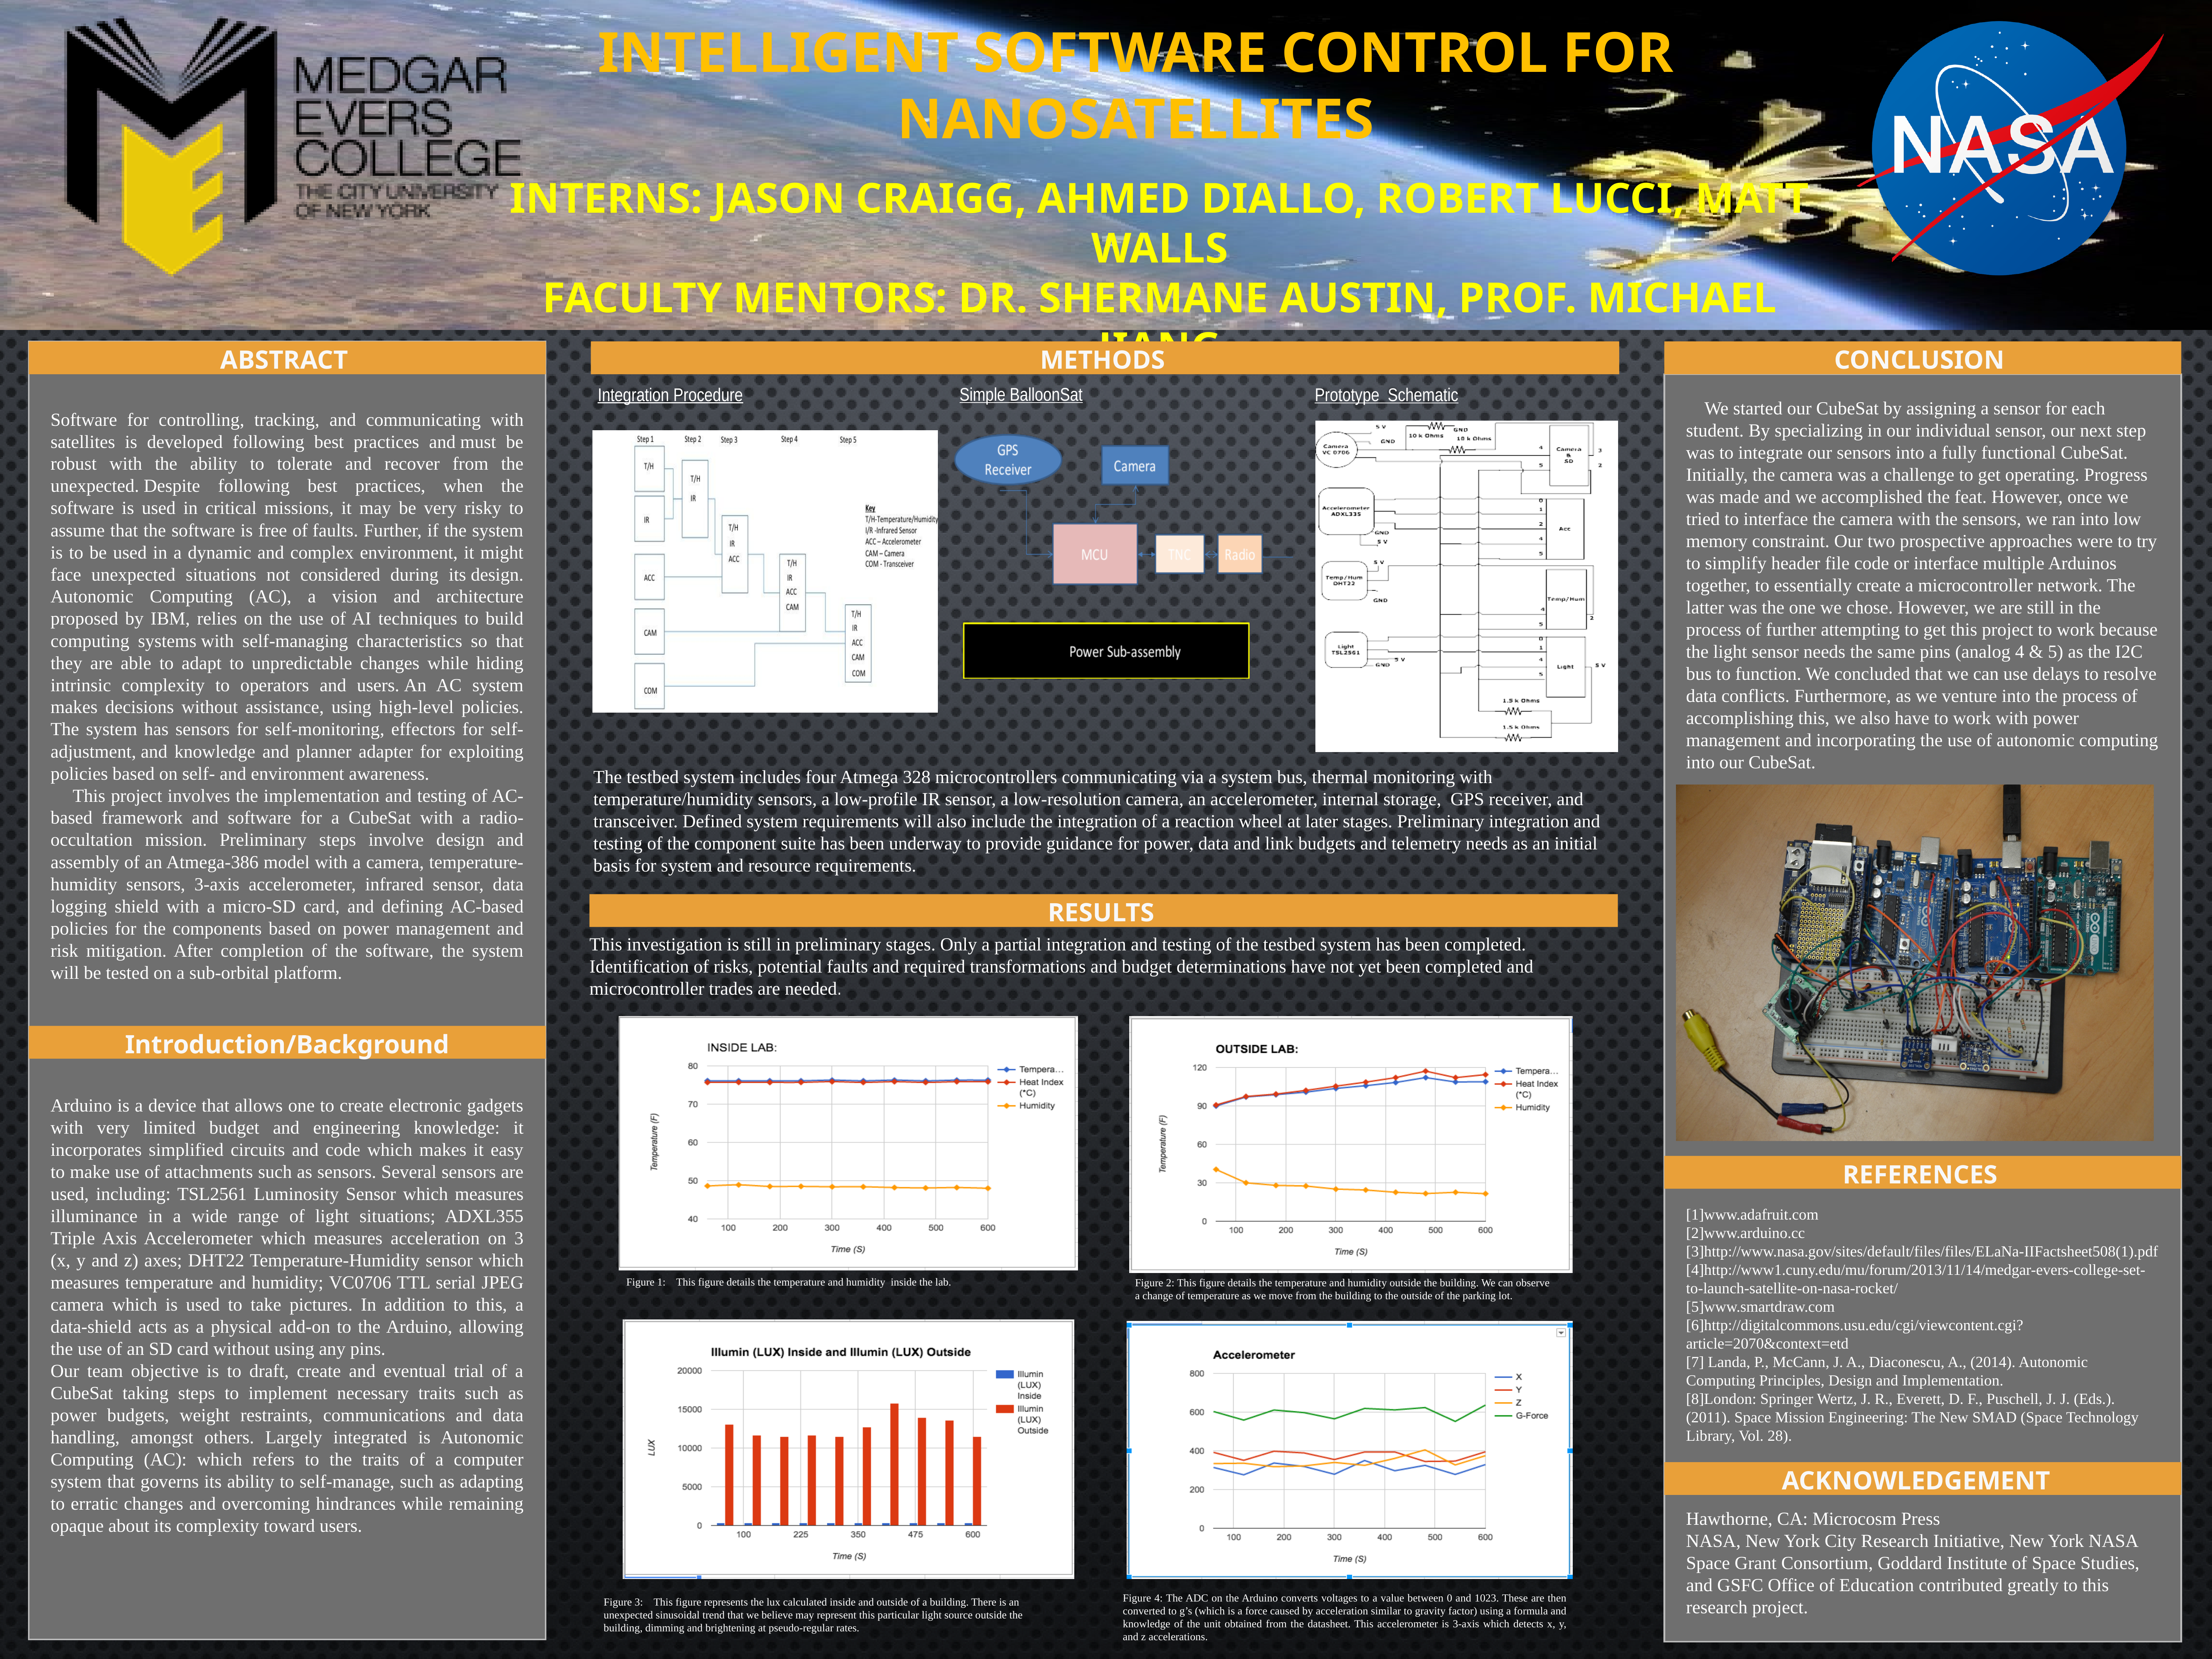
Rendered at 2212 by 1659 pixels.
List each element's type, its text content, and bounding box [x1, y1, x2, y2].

picture [1315, 421, 1618, 752]
text_box Software for controlling, tracking, and communicating with satellites is developed following best practices and must be robust with the ability to tolerate and recover from the unexpected. Despite following best practices, when the software is used in critical missions, it may be very risky to assume that the software is free of faults. Further, if the system is to be used in a dynamic and complex environment, it might face unexpected situations not considered during its design. Autonomic Computing (AC), a vision and architecture proposed by IBM, relies on the use of AI techniques to build computing systems with self-managing characteristics so that they are able to adapt to unpredictable changes while hiding intrinsic complexity to operators and users. An AC system makes decisions without assistance, using high-level policies. The system has sensors for self-monitoring, effectors for self-adjustment, and knowledge and planner adapter for exploiting policies based on self- and environment awareness. This project involves the implementation and testing of AC-based framework and software for a CubeSat with a radio-occultation mission. Preliminary steps involve design and assembly of an Atmega-386 model with a camera, temperature-humidity sensors, 3-axis accelerometer, infrared sensor, data logging shield with a micro-SD card, and defining AC-based policies for the components based on power management and risk mitigation. After completion of the software, the system will be tested on a sub-orbital platform. Arduino is a device that allows one to create electronic gadgets with very limited budget and engineering knowledge: it incorporates simplified circuits and code which makes it easy to make use of attachments such as sensors. Several sensors are used, including: TSL2561 Luminosity Sensor which measures illuminance in a wide range of light situations; ADXL355 Triple Axis Accelerometer which measures acceleration on 3 (x, y and z) axes; DHT22 Temperature-Humidity sensor which measures temperature and humidity; VC0706 TTL serial JPEG camera which is used to take pictures. In addition to this, a data-shield acts as a physical add-on to the Arduino, allowing the use of an SD card without using any pins. Our team objective is to draft, create and eventual trial of a CubeSat taking steps to implement necessary traits such as power budgets, weight restraints, communications and data handling, amongst others. Largely integrated is Autonomic Computing (AC): which refers to the traits of a computer system that governs its ability to self-manage, such as adapting to erratic changes and overcoming hindrances while remaining opaque about its complexity toward users. [29, 1059, 546, 1640]
text_box This investigation is still in preliminary stages. Only a partial integration and testing of the testbed system has been completed. Identification of risks, potential faults and required transformations and budget determinations have not yet been completed and microcontroller trades are needed. [567, 910, 1612, 1021]
picture [1127, 1321, 1573, 1579]
picture [1676, 784, 2154, 1141]
text_box METHODS [591, 341, 1620, 375]
text_box We started our CubeSat by assigning a sensor for each student. By specializing in our individual sensor, our next step was to integrate our sensors into a fully functional CubeSat. Initially, the camera was a challenge to get operating. Progress was made and we accomplished the feat. However, once we tried to interface the camera with the sensors, we ran into low memory constraint. Our two prospective approaches were to try to simplify header file code or interface multiple Arduinos together, to essentially create a microcontroller network. The latter was the one we chose. However, we are still in the process of further attempting to get this project to work because the light sensor needs the same pins (analog 4 & 5) as the I2C bus to function. We concluded that we can use delays to resolve data conflicts. Furthermore, as we venture into the process of accomplishing this, we also have to work with power management and incorporating the use of autonomic computing into our CubeSat. [1]www.adafruit.com [2]www.arduino.cc [3]http://www.nasa.gov/sites/default/files/files/ELaNa-IIFactsheet508(1).pdf [4]http://www1.cuny.edu/mu/forum/2013/11/14/medgar-evers-college-set-to-launch-satellite-on-nasa-rocket/ [5]www.smartdraw.com [6]http://digitalcommons.usu.edu/cgi/viewcontent.cgi?article=2070&context=etd [7] Landa, P., McCann, J. A., Diaconescu, A., (2014). Autonomic Computing Principles, Design and Implementation. [8]London: Springer Wertz, J. R., Everett, D. F., Puschell, J. J. (Eds.). (2011). Space Mission Engineering: The New SMAD (Space Technology Library, Vol. 28). Hawthorne, CA: Microcosm Press NASA, New York City Research Initiative, New York NASA Space Grant Consortium, Goddard Institute of Space Studies, and GSFC Office of Education contributed greatly to this research project. [1664, 1189, 2181, 1462]
text_box CONCLUSION [1664, 341, 2181, 375]
text_box RESULTS [589, 894, 1618, 927]
text_box Figure 2: This figure details the temperature and humidity outside the building. We can observe a change of temperature as we move from the building to the outside of the parking lot. [1129, 1273, 1556, 1321]
text_box We started our CubeSat by assigning a sensor for each student. By specializing in our individual sensor, our next step was to integrate our sensors into a fully functional CubeSat. Initially, the camera was a challenge to get operating. Progress was made and we accomplished the feat. However, once we tried to interface the camera with the sensors, we ran into low memory constraint. Our two prospective approaches were to try to simplify header file code or interface multiple Arduinos together, to essentially create a microcontroller network. The latter was the one we chose. However, we are still in the process of further attempting to get this project to work because the light sensor needs the same pins (analog 4 & 5) as the I2C bus to function. We concluded that we can use delays to resolve data conflicts. Furthermore, as we venture into the process of accomplishing this, we also have to work with power management and incorporating the use of autonomic computing into our CubeSat. [1]www.adafruit.com [2]www.arduino.cc [3]http://www.nasa.gov/sites/default/files/files/ELaNa-IIFactsheet508(1).pdf [4]http://www1.cuny.edu/mu/forum/2013/11/14/medgar-evers-college-set-to-launch-satellite-on-nasa-rocket/ [5]www.smartdraw.com [6]http://digitalcommons.usu.edu/cgi/viewcontent.cgi?article=2070&context=etd [7] Landa, P., McCann, J. A., Diaconescu, A., (2014). Autonomic Computing Principles, Design and Implementation. [8]London: Springer Wertz, J. R., Everett, D. F., Puschell, J. J. (Eds.). (2011). Space Mission Engineering: The New SMAD (Space Technology Library, Vol. 28). Hawthorne, CA: Microcosm Press NASA, New York City Research Initiative, New York NASA Space Grant Consortium, Goddard Institute of Space Studies, and GSFC Office of Education contributed greatly to this research project. [1664, 375, 2181, 1156]
text_box Software for controlling, tracking, and communicating with satellites is developed following best practices and must be robust with the ability to tolerate and recover from the unexpected. Despite following best practices, when the software is used in critical missions, it may be very risky to assume that the software is free of faults. Further, if the system is to be used in a dynamic and complex environment, it might face unexpected situations not considered during its design. Autonomic Computing (AC), a vision and architecture proposed by IBM, relies on the use of AI techniques to build computing systems with self-managing characteristics so that they are able to adapt to unpredictable changes while hiding intrinsic complexity to operators and users. An AC system makes decisions without assistance, using high-level policies. The system has sensors for self-monitoring, effectors for self-adjustment, and knowledge and planner adapter for exploiting policies based on self- and environment awareness. This project involves the implementation and testing of AC-based framework and software for a CubeSat with a radio-occultation mission. Preliminary steps involve design and assembly of an Atmega-386 model with a camera, temperature-humidity sensors, 3-axis accelerometer, infrared sensor, data logging shield with a micro-SD card, and defining AC-based policies for the components based on power management and risk mitigation. After completion of the software, the system will be tested on a sub-orbital platform. Arduino is a device that allows one to create electronic gadgets with very limited budget and engineering knowledge: it incorporates simplified circuits and code which makes it easy to make use of attachments such as sensors. Several sensors are used, including: TSL2561 Luminosity Sensor which measures illuminance in a wide range of light situations; ADXL355 Triple Axis Accelerometer which measures acceleration on 3 (x, y and z) axes; DHT22 Temperature-Humidity sensor which measures temperature and humidity; VC0706 TTL serial JPEG camera which is used to take pictures. In addition to this, a data-shield acts as a physical add-on to the Arduino, allowing the use of an SD card without using any pins. Our team objective is to draft, create and eventual trial of a CubeSat taking steps to implement necessary traits such as power budgets, weight restraints, communications and data handling, amongst others. Largely integrated is Autonomic Computing (AC): which refers to the traits of a computer system that governs its ability to self-manage, such as adapting to erratic changes and overcoming hindrances while remaining opaque about its complexity toward users. [29, 375, 546, 1026]
text_box Figure 1: This figure details the temperature and humidity inside the lab. [620, 1272, 1050, 1330]
text_box Prototype Schematic [1293, 361, 1676, 421]
picture [619, 1016, 1078, 1270]
text_box Figure 3: This figure represents the lux calculated inside and outside of a building. There is an unexpected sinusoidal trend that we believe may represent this particular light source outside the building, dimming and brightening at pseudo-regular rates. [598, 1592, 1050, 1637]
text_box Introduction/Background [29, 1026, 546, 1059]
picture [1129, 1016, 1573, 1273]
picture [0, 0, 2212, 330]
text_box ACKNOWLEDGEMENT [1664, 1462, 2181, 1495]
text_box Figure 4: The ADC on the Arduino converts voltages to a value between 0 and 1023. These are then converted to g’s (which is a force caused by acceleration similar to gravity factor) using a formula and knowledge of the unit obtained from the datasheet. This accelerometer is 3-axis which detects x, y, and z accelerations. [1117, 1588, 1573, 1659]
text_box Simple BalloonSat [938, 361, 1213, 421]
text_box The testbed system includes four Atmega 328 microcontrollers communicating via a system bus, thermal monitoring with temperature/humidity sensors, a low-profile IR sensor, a low-resolution camera, an accelerometer, internal storage, GPS receiver, and transceiver. Defined system requirements will also include the integration of a reaction wheel at later stages. Preliminary integration and testing of the component suite has been underway to provide guidance for power, data and link budgets and telemetry needs as an initial basis for system and resource requirements. [588, 762, 1626, 879]
picture [954, 434, 1293, 679]
text_box We started our CubeSat by assigning a sensor for each student. By specializing in our individual sensor, our next step was to integrate our sensors into a fully functional CubeSat. Initially, the camera was a challenge to get operating. Progress was made and we accomplished the feat. However, once we tried to interface the camera with the sensors, we ran into low memory constraint. Our two prospective approaches were to try to simplify header file code or interface multiple Arduinos together, to essentially create a microcontroller network. The latter was the one we chose. However, we are still in the process of further attempting to get this project to work because the light sensor needs the same pins (analog 4 & 5) as the I2C bus to function. We concluded that we can use delays to resolve data conflicts. Furthermore, as we venture into the process of accomplishing this, we also have to work with power management and incorporating the use of autonomic computing into our CubeSat. [1]www.adafruit.com [2]www.arduino.cc [3]http://www.nasa.gov/sites/default/files/files/ELaNa-IIFactsheet508(1).pdf [4]http://www1.cuny.edu/mu/forum/2013/11/14/medgar-evers-college-set-to-launch-satellite-on-nasa-rocket/ [5]www.smartdraw.com [6]http://digitalcommons.usu.edu/cgi/viewcontent.cgi?article=2070&context=etd [7] Landa, P., McCann, J. A., Diaconescu, A., (2014). Autonomic Computing Principles, Design and Implementation. [8]London: Springer Wertz, J. R., Everett, D. F., Puschell, J. J. (Eds.). (2011). Space Mission Engineering: The New SMAD (Space Technology Library, Vol. 28). Hawthorne, CA: Microcosm Press NASA, New York City Research Initiative, New York NASA Space Grant Consortium, Goddard Institute of Space Studies, and GSFC Office of Education contributed greatly to this research project. [1664, 1495, 2181, 1642]
text_box REFERENCES [1664, 1156, 2181, 1189]
picture [623, 1319, 1074, 1579]
text_box ABSTRACT [29, 341, 546, 375]
picture [592, 430, 938, 713]
text_box Integration Procedure [576, 361, 895, 408]
